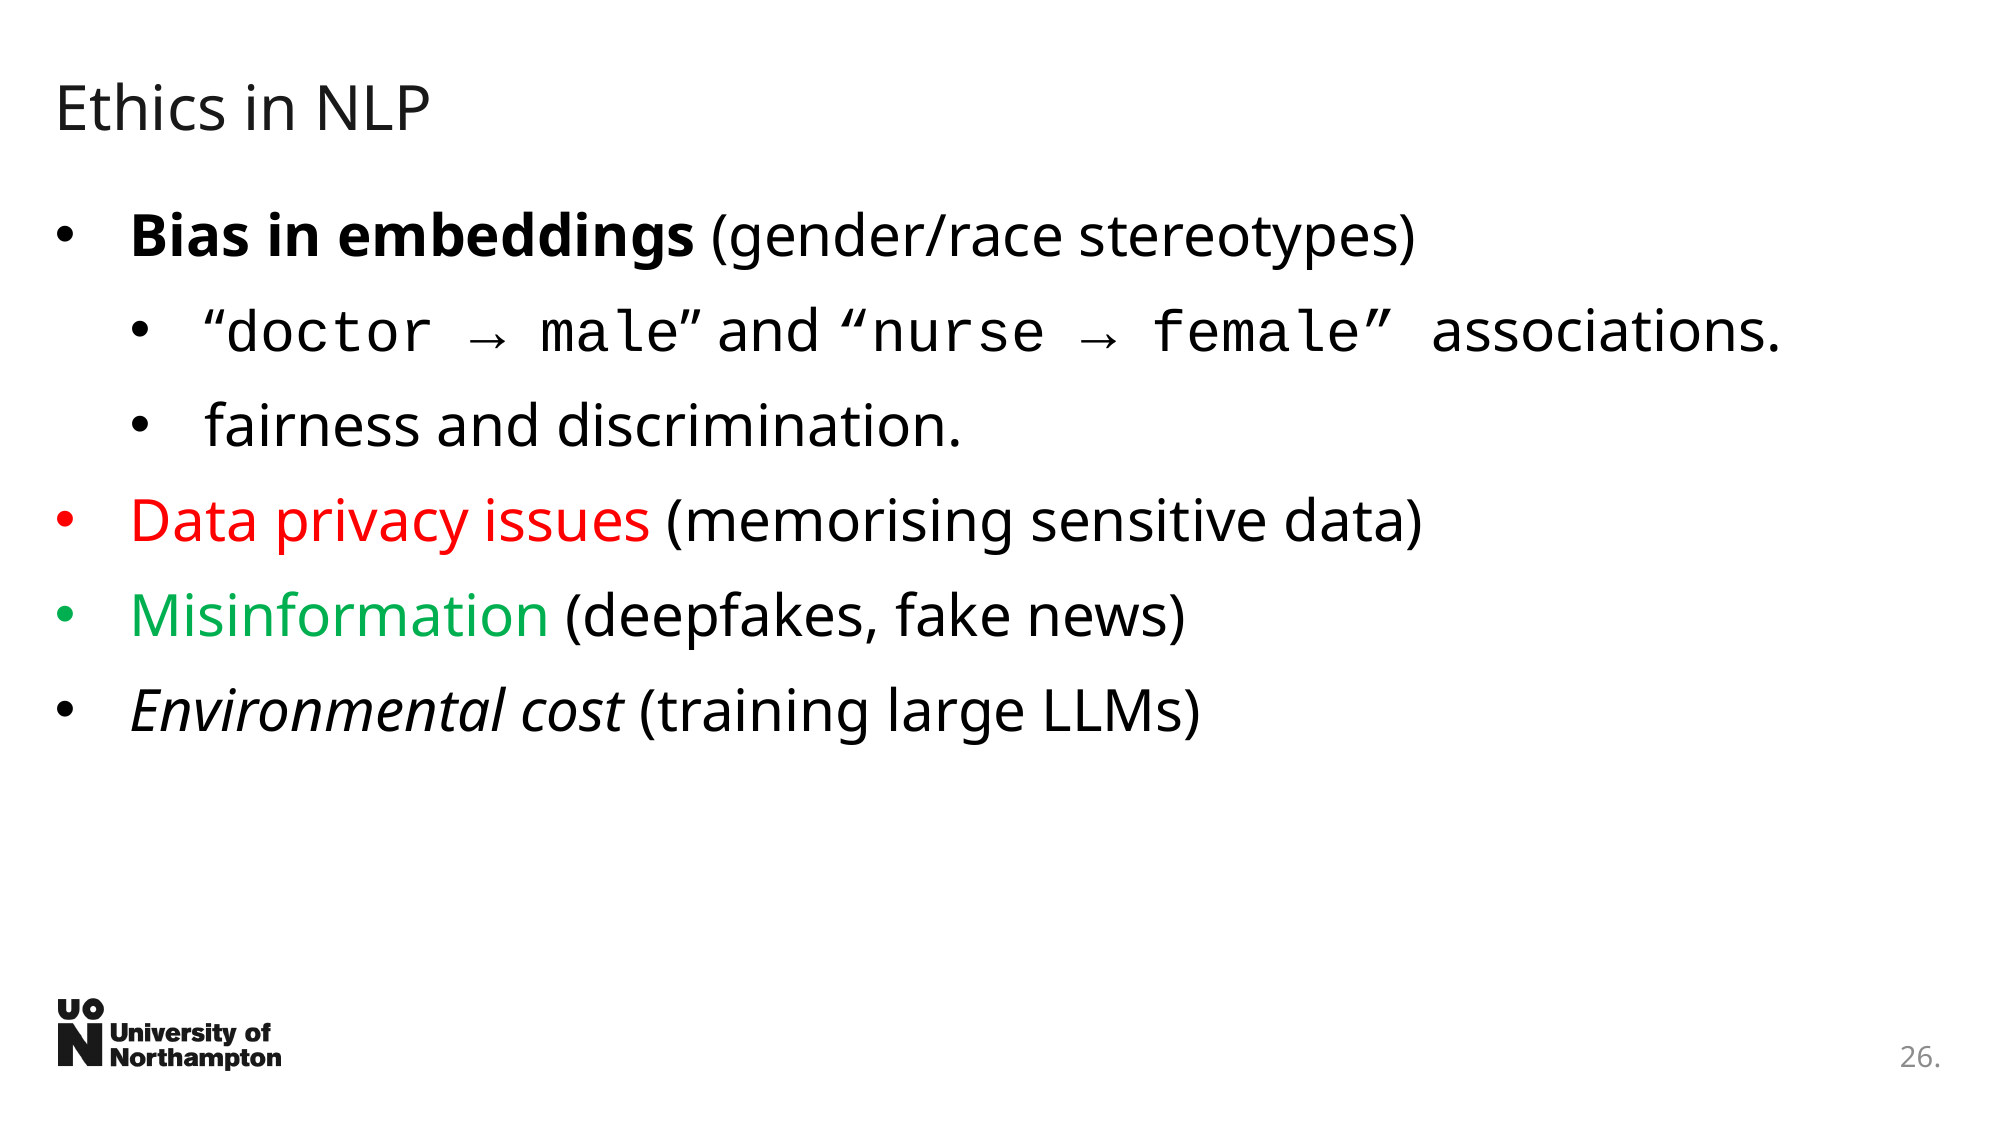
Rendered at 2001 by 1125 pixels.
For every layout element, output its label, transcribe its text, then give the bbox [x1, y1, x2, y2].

title Ethics in NLP [39, 69, 1765, 168]
slide_number 26. [1743, 1027, 1957, 1087]
picture [58, 998, 281, 1071]
text_box Bias in embeddings (gender/race stereotypes) “doctor → male” and “nurse → female” associations. fairness and discrimination. Data privacy issues (memorising sensitive data) Misinformation (deepfakes, fake news) Environmental cost (training large LLMs) [39, 191, 1914, 934]
